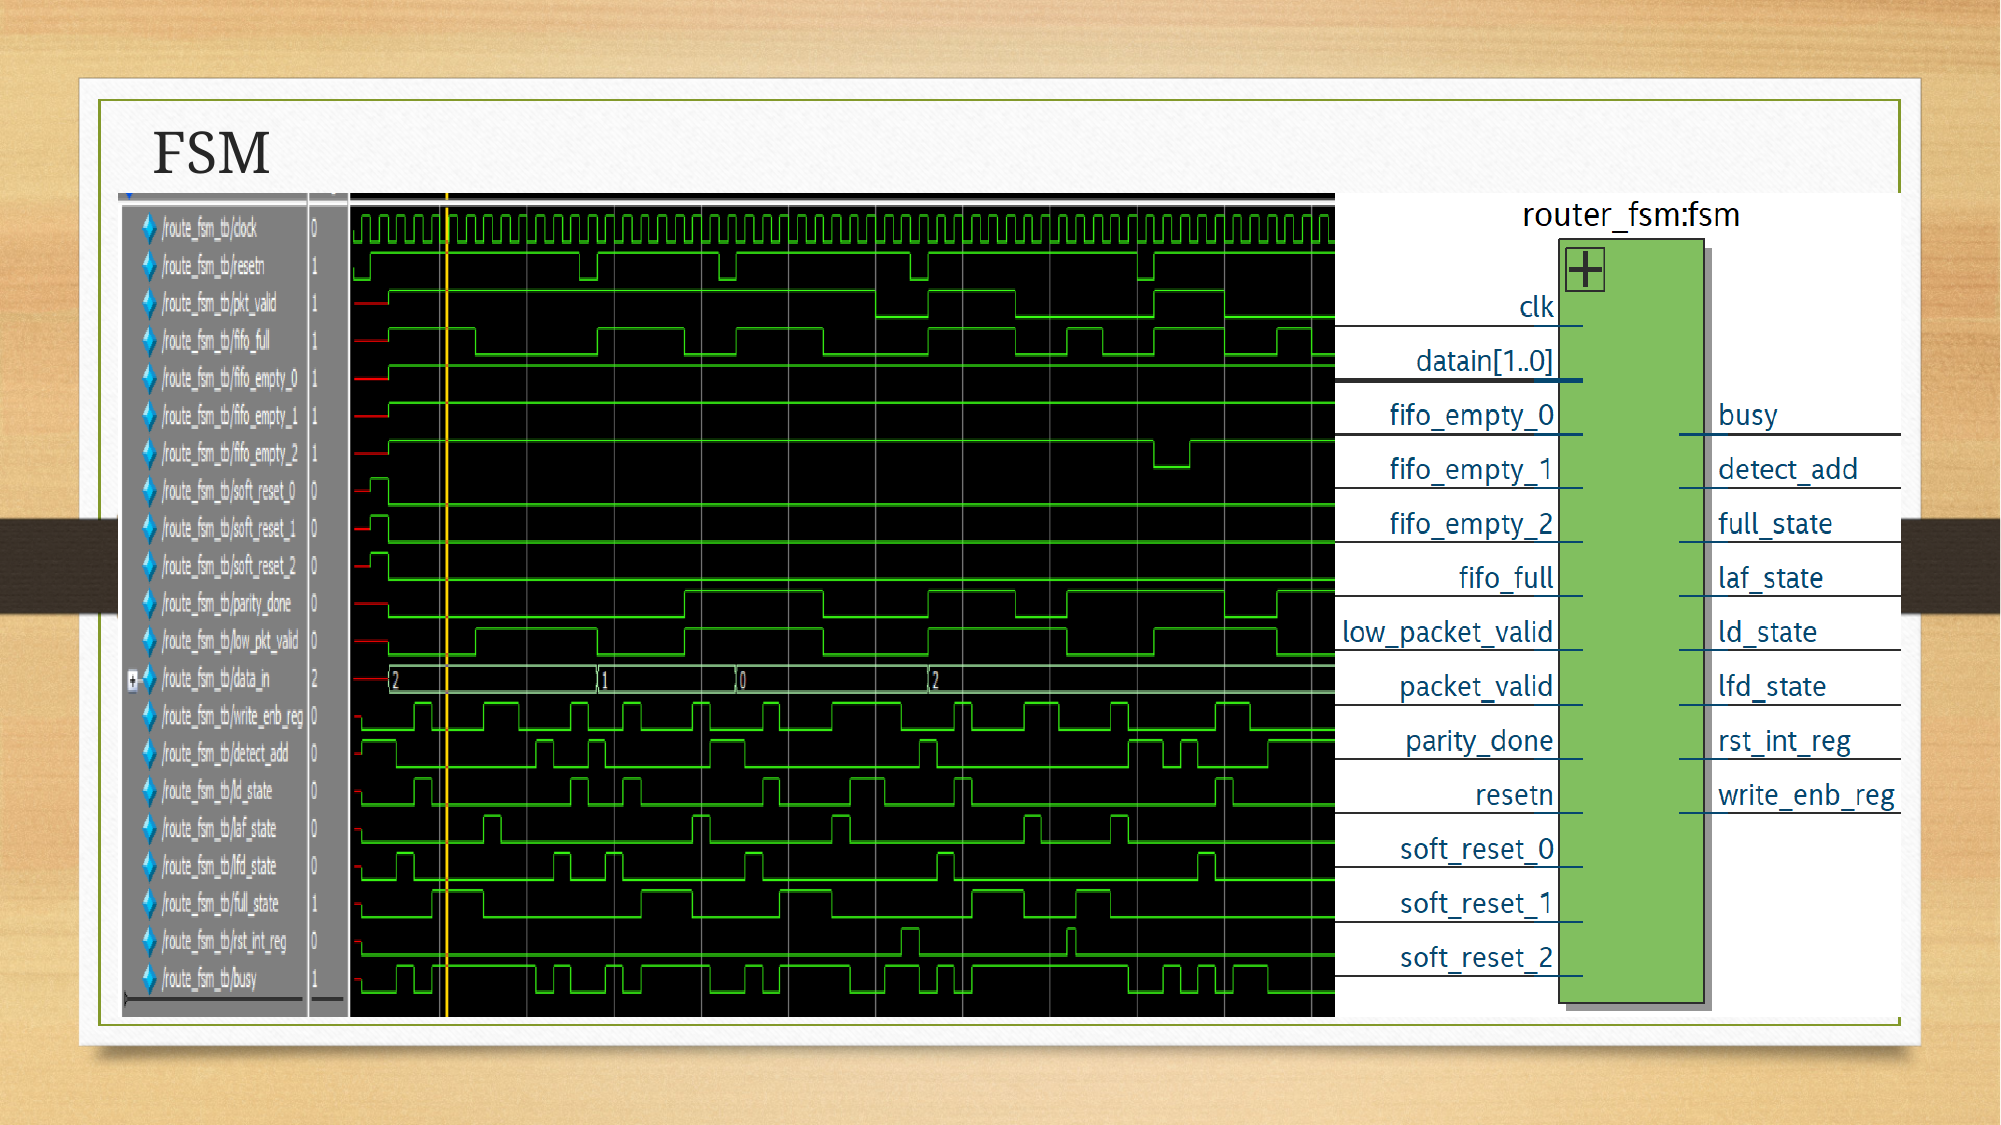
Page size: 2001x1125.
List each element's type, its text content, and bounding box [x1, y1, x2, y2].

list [118, 192, 1335, 1017]
title FSM [99, 108, 326, 194]
picture [0, 0, 2001, 1125]
